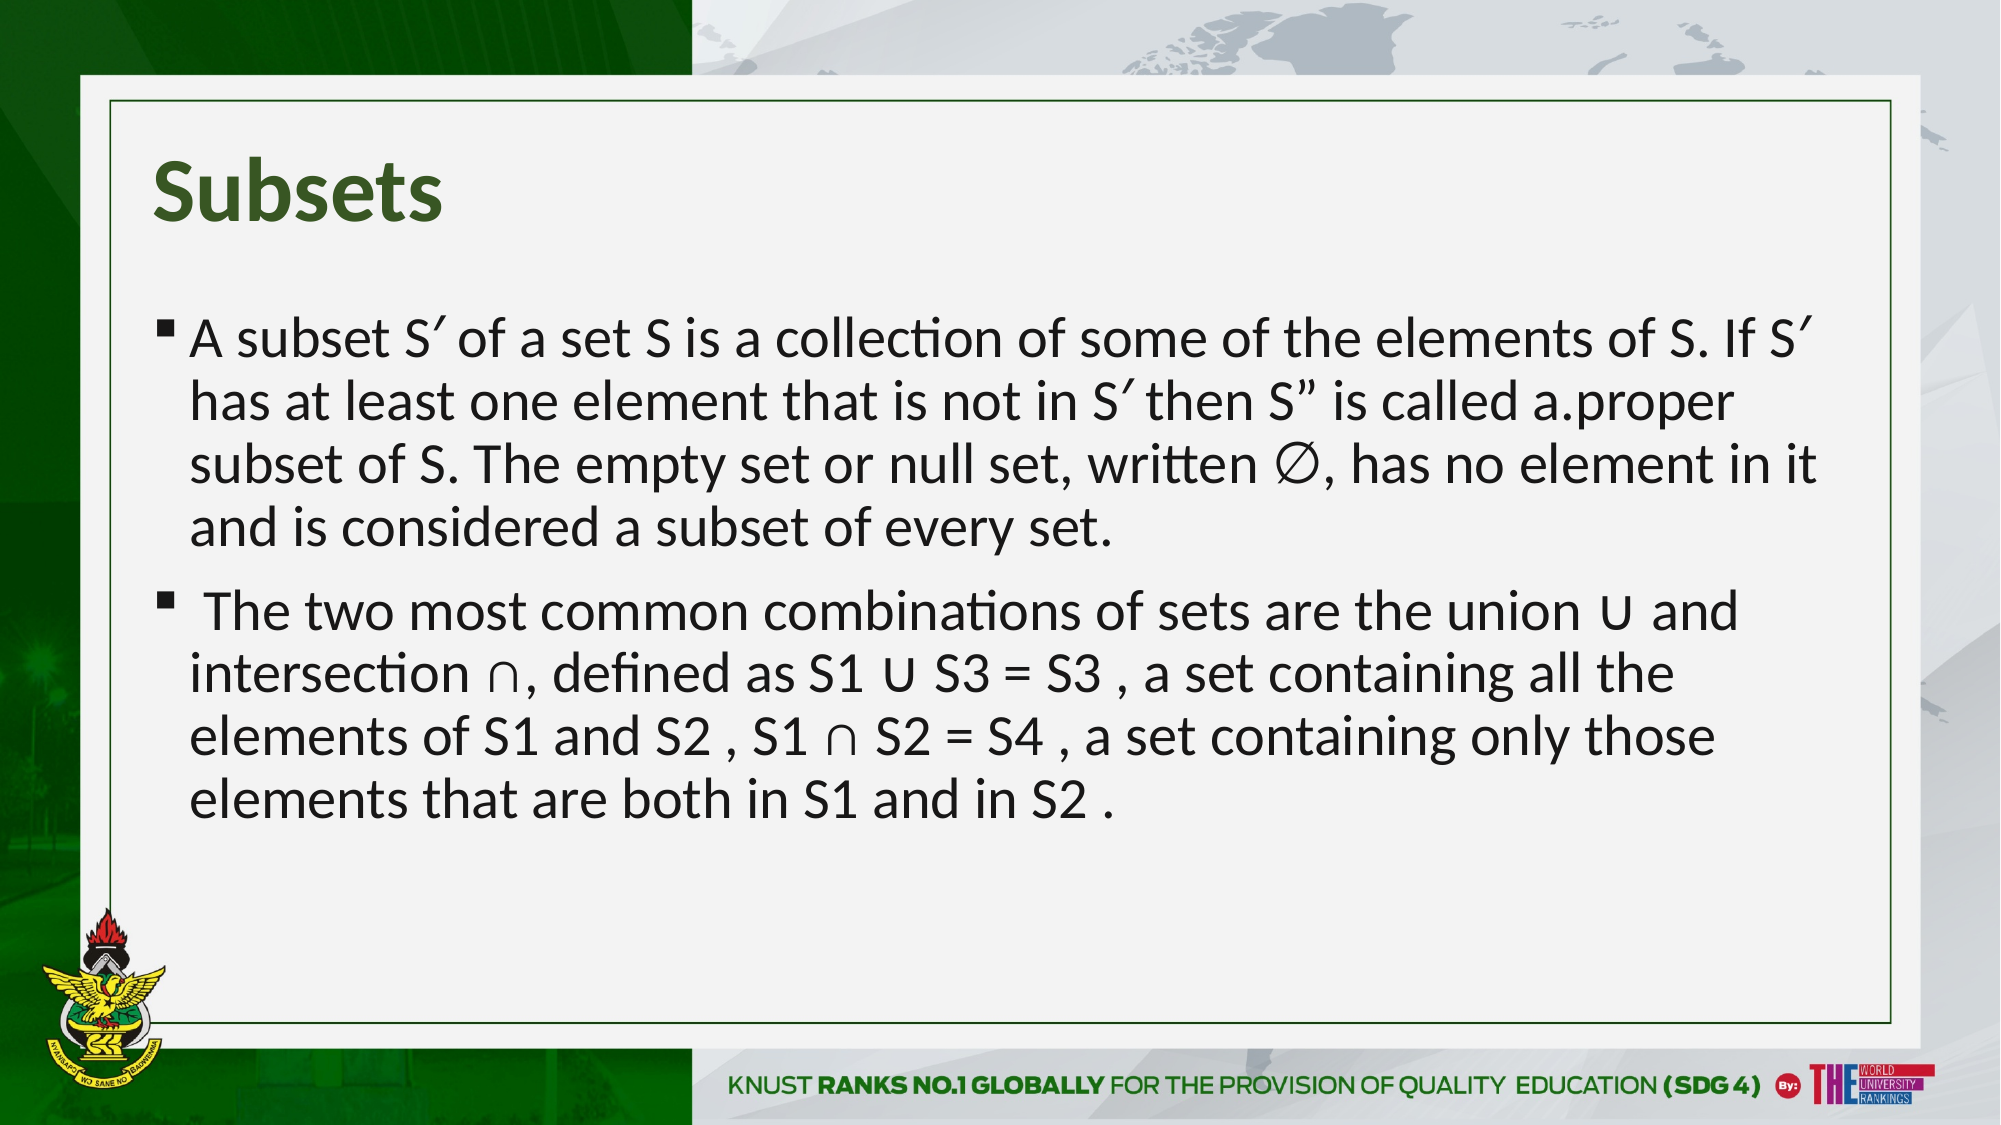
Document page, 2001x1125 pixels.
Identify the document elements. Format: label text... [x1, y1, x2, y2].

title Subsets [137, 129, 1863, 255]
picture [0, 0, 2001, 1125]
list A subset S′ of a set S is a collection of some of the elements of S. If S′ has at least one element that is not in S′ then S” is called a.proper subset of S. The empty set or null set, written ∅, has no element in it and is considered a subset of every set. The two most common combinations of sets are the union ∪ and intersection ∩, defined as S1 ∪ S3 = S3 , a set containing all the elements of S1 and S2 , S1 ∩ S2 = S4 , a set containing only those elements that are both in S1 and in S2 . [137, 299, 1838, 1026]
